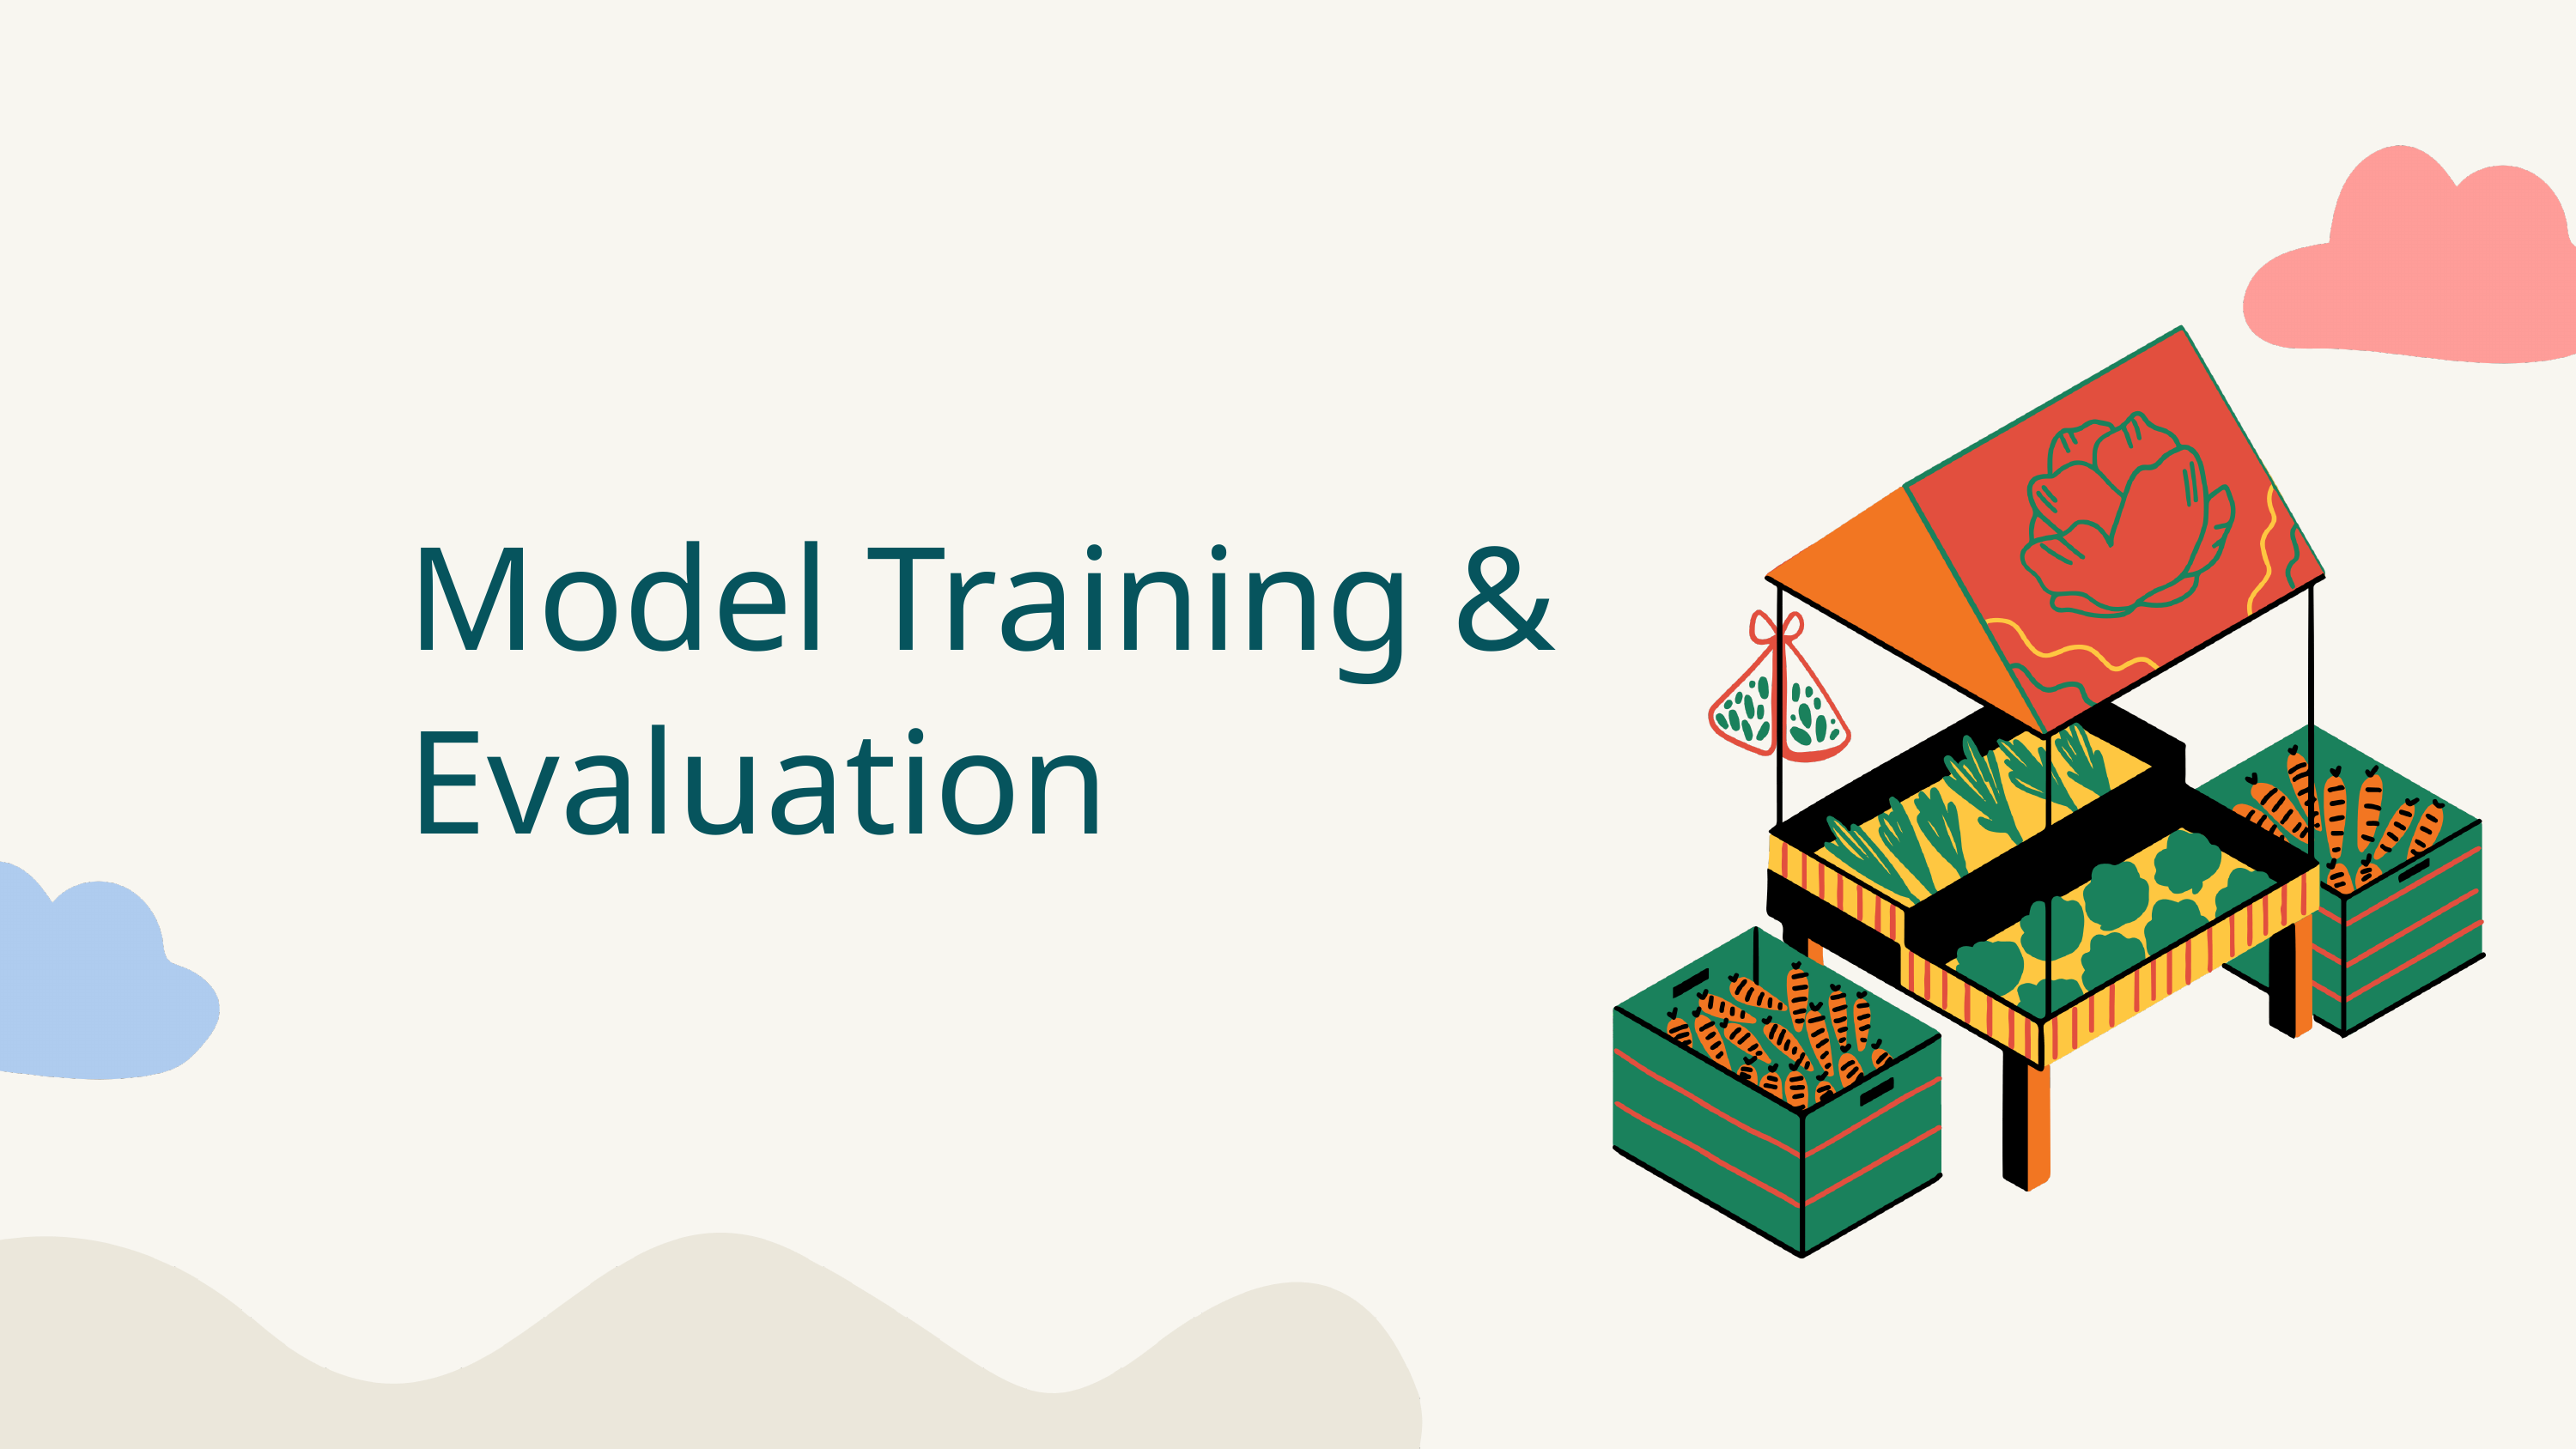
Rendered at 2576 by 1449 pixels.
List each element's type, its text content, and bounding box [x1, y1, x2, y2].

text_box [2236, 144, 2576, 365]
text_box [1612, 324, 2487, 1259]
text_box [0, 1115, 1463, 1449]
text_box [0, 860, 222, 1080]
text_box Model Training & Evaluation [407, 494, 1576, 863]
